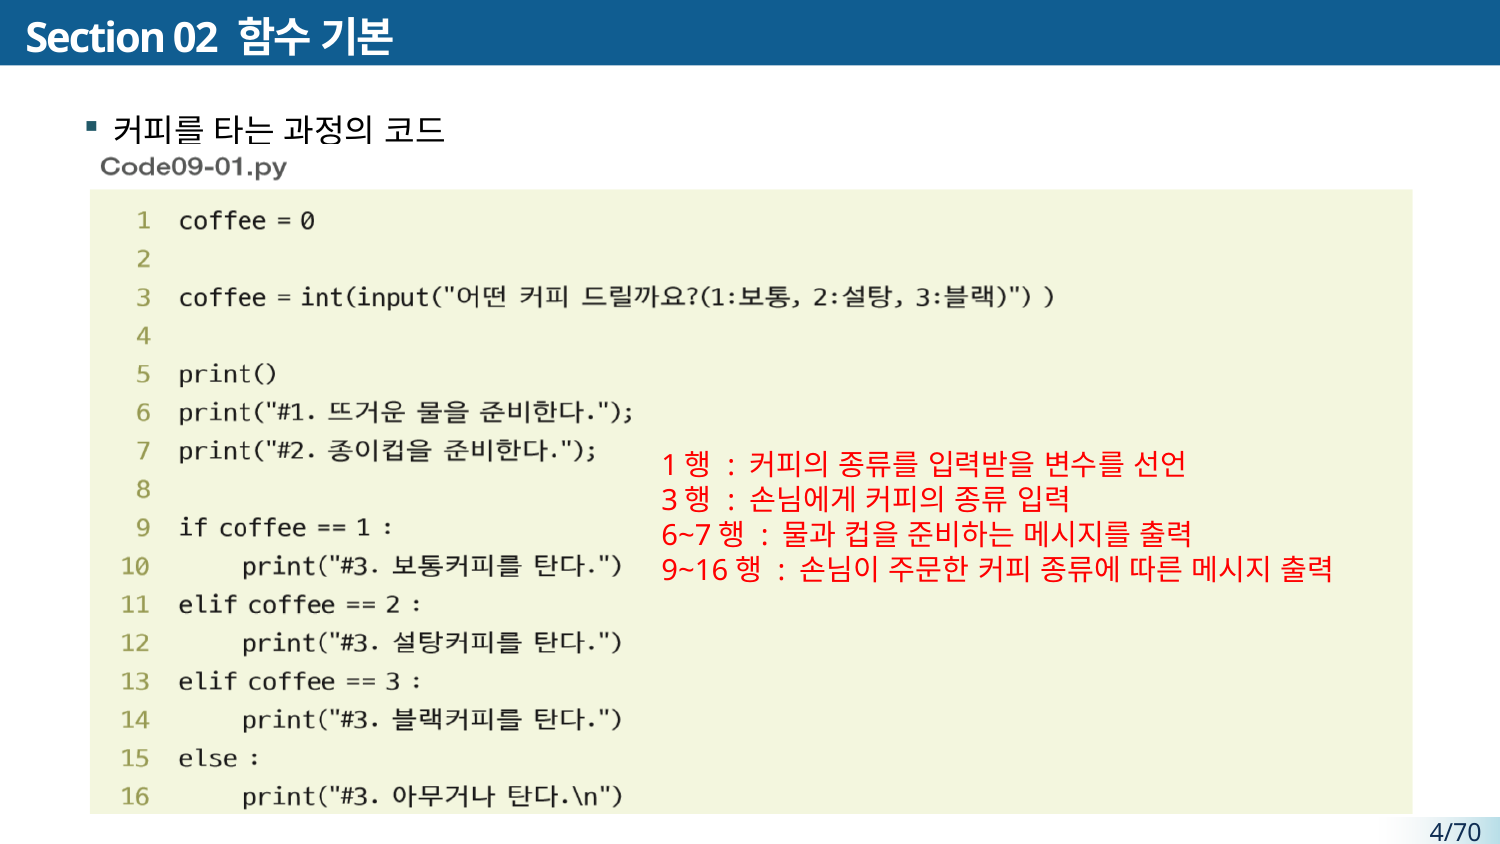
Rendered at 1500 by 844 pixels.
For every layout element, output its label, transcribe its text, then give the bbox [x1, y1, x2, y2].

list 커피를 타는 과정의 코드 [10, 95, 1481, 793]
picture [86, 144, 1415, 814]
title Section 02 함수 기본 [10, 6, 1288, 65]
